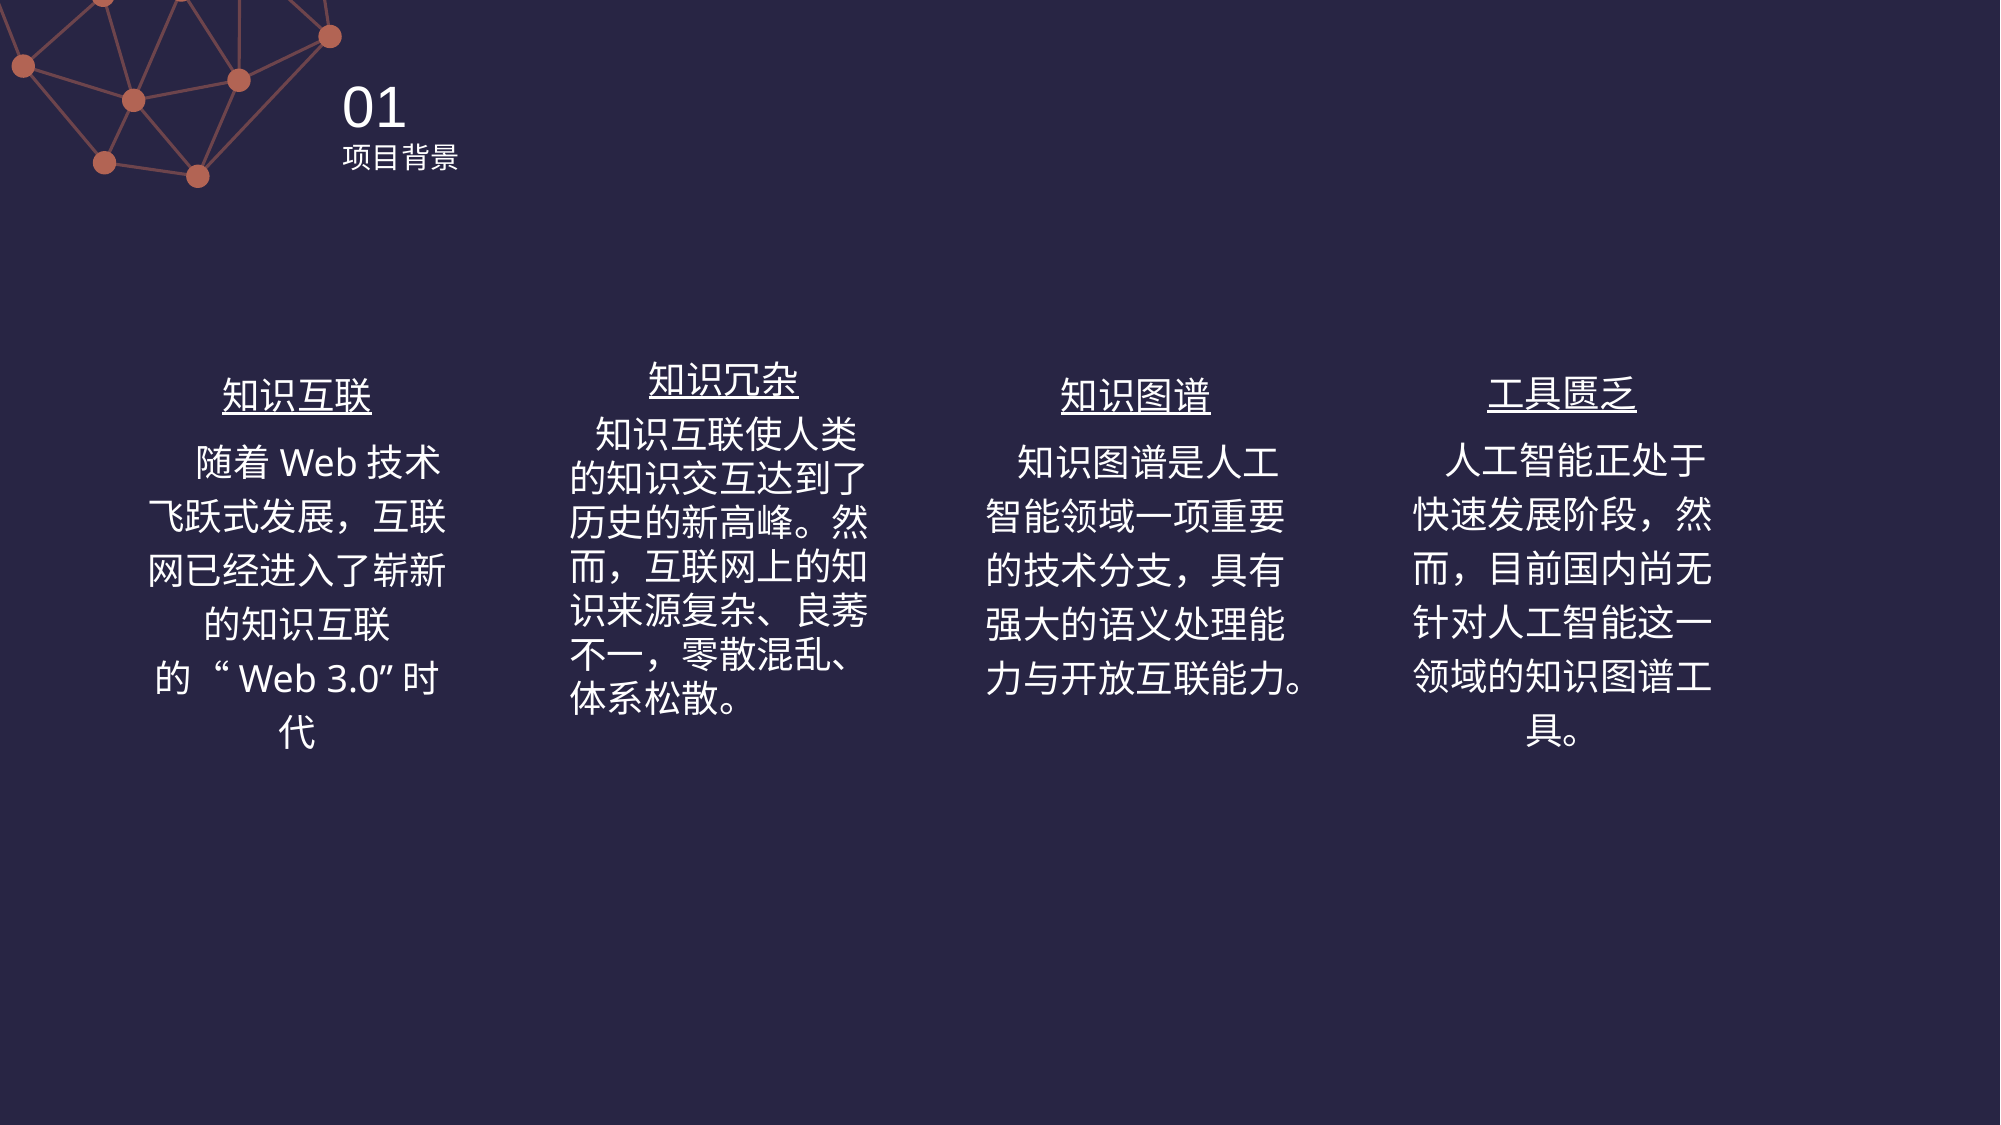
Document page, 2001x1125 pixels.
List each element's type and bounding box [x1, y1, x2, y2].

text_box [0, 0, 339, 156]
text_box [1378, 362, 1747, 759]
text_box [327, 61, 475, 183]
text_box [539, 348, 908, 730]
text_box [951, 364, 1320, 761]
text_box [113, 364, 482, 761]
